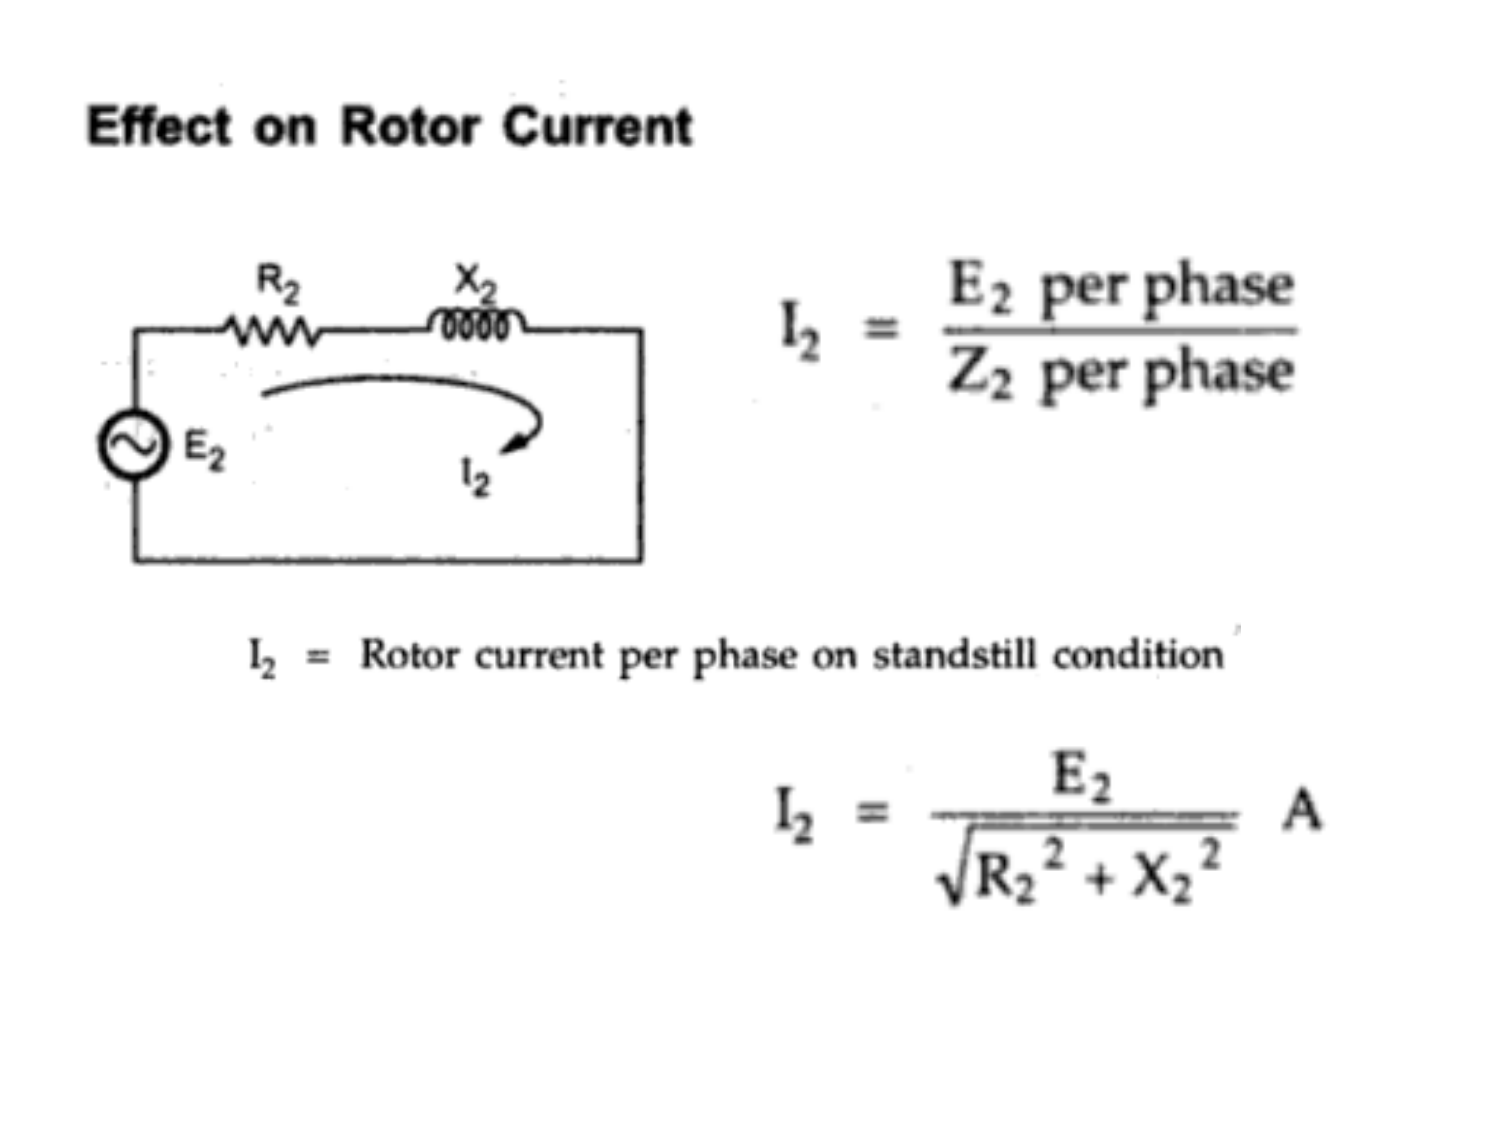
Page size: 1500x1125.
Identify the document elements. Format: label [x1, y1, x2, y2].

picture [749, 727, 1351, 925]
picture [749, 243, 1330, 423]
picture [76, 77, 719, 173]
picture [76, 255, 675, 590]
picture [218, 621, 1242, 691]
